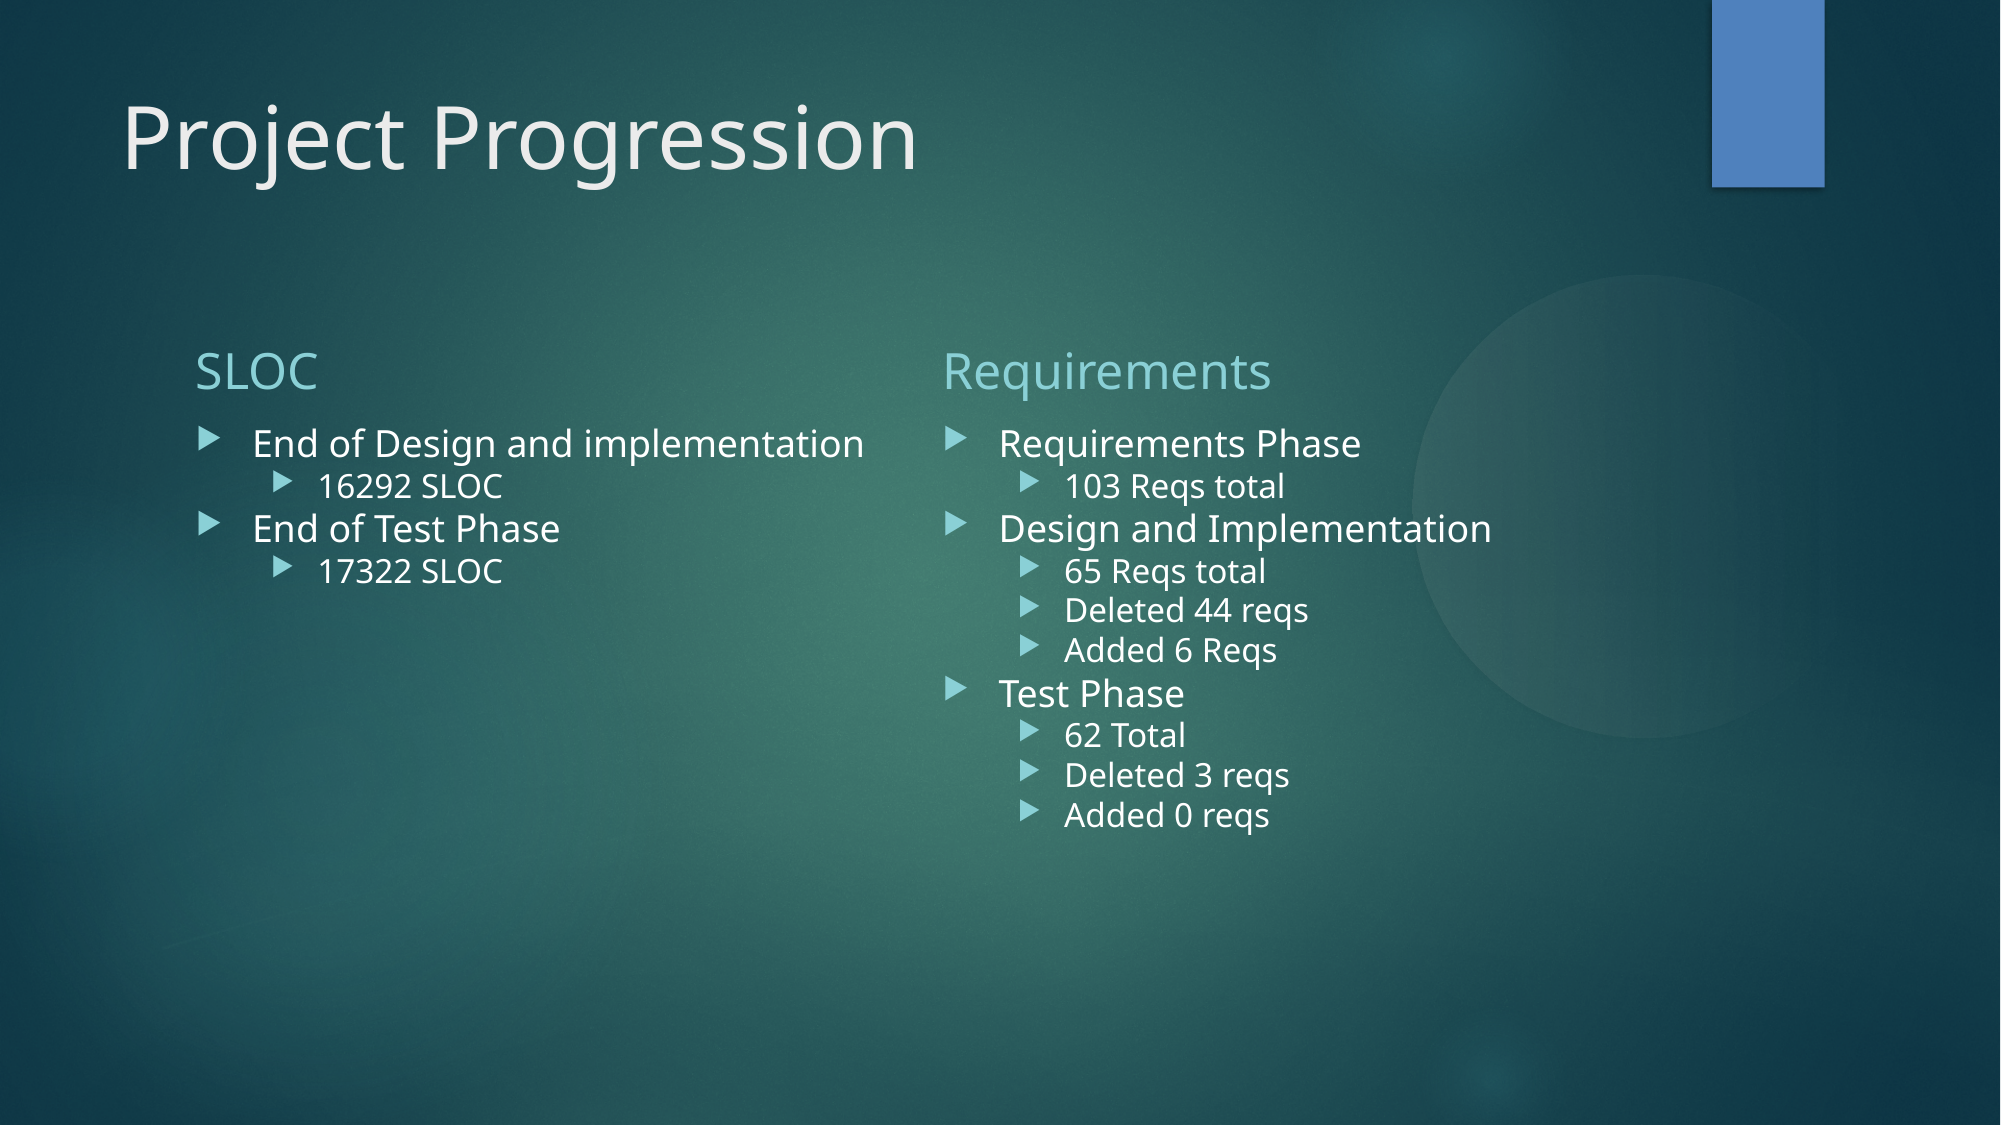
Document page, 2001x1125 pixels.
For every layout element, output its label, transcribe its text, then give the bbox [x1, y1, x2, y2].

text_box Requirements Phase 103 Reqs total Design and Implementation 65 Reqs total Deleted 44 reqs Added 6 Reqs Test Phase 62 Total Deleted 3 reqs Added 0 reqs [927, 412, 1649, 1027]
picture [0, 0, 2001, 1125]
text_box SLOC [180, 312, 902, 407]
text_box Requirements [927, 312, 1649, 407]
text_box End of Design and implementation 16292 SLOC End of Test Phase 17322 SLOC [180, 412, 902, 1027]
text_box Project Progression [105, 74, 1649, 304]
